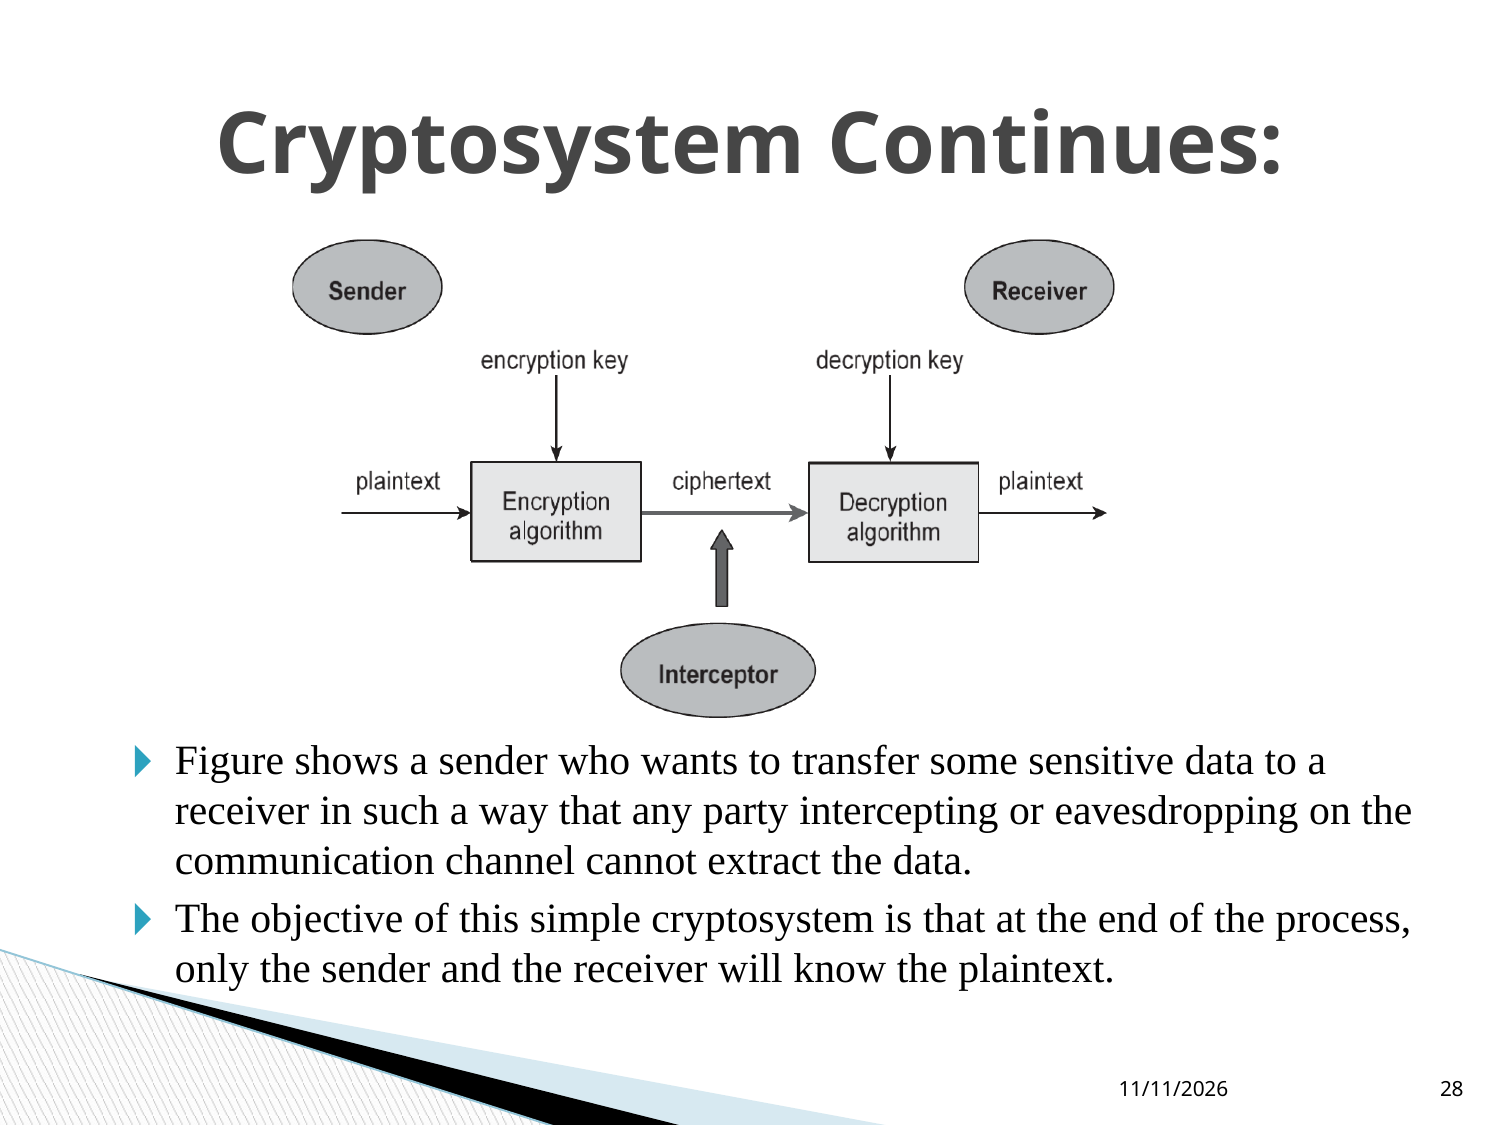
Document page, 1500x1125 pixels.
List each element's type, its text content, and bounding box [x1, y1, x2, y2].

title Cryptosystem Continues: [75, 45, 1425, 233]
picture [262, 212, 1175, 722]
list Figure shows a sender who wants to transfer some sensitive data to a receiver in such a way that any party intercepting or eavesdropping on the communication channel cannot extract the data. The objective of this simple cryptosystem is that at the end of the process, only the sender and the receiver will know the plaintext. [99, 725, 1450, 1095]
slide_number 28 [1418, 1051, 1479, 1112]
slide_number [1103, 1051, 1418, 1112]
